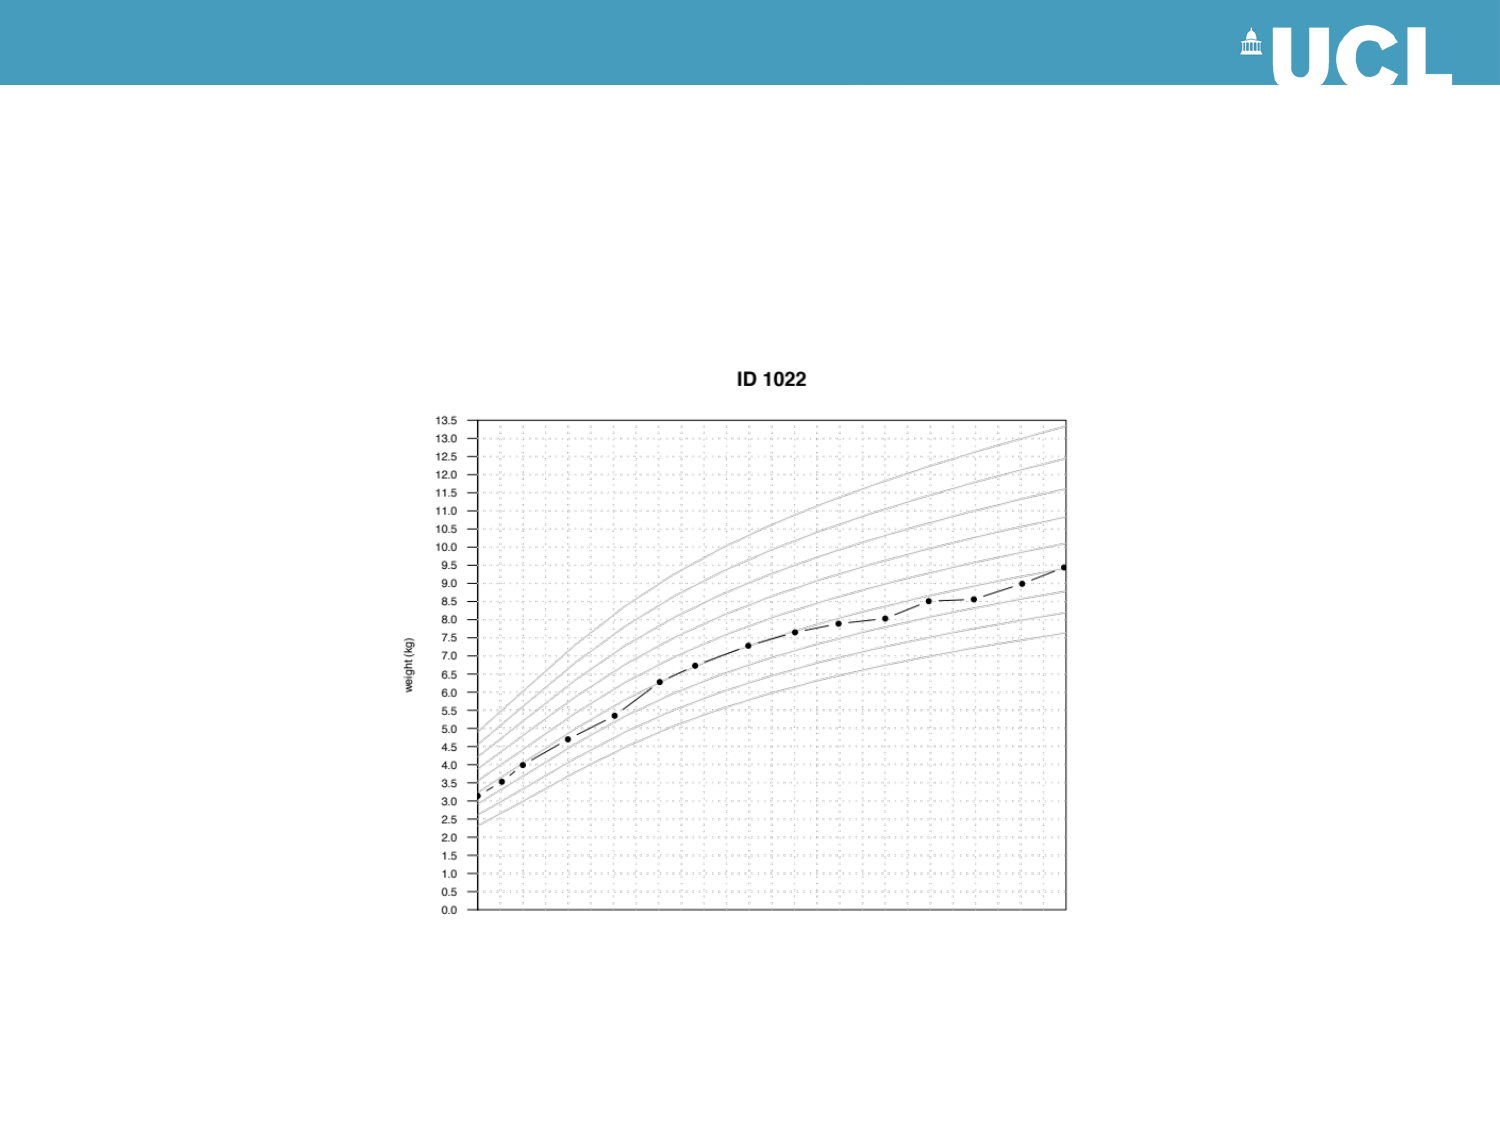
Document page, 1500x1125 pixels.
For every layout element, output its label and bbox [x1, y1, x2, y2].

list [53, 337, 1448, 1012]
picture [0, 0, 1500, 85]
